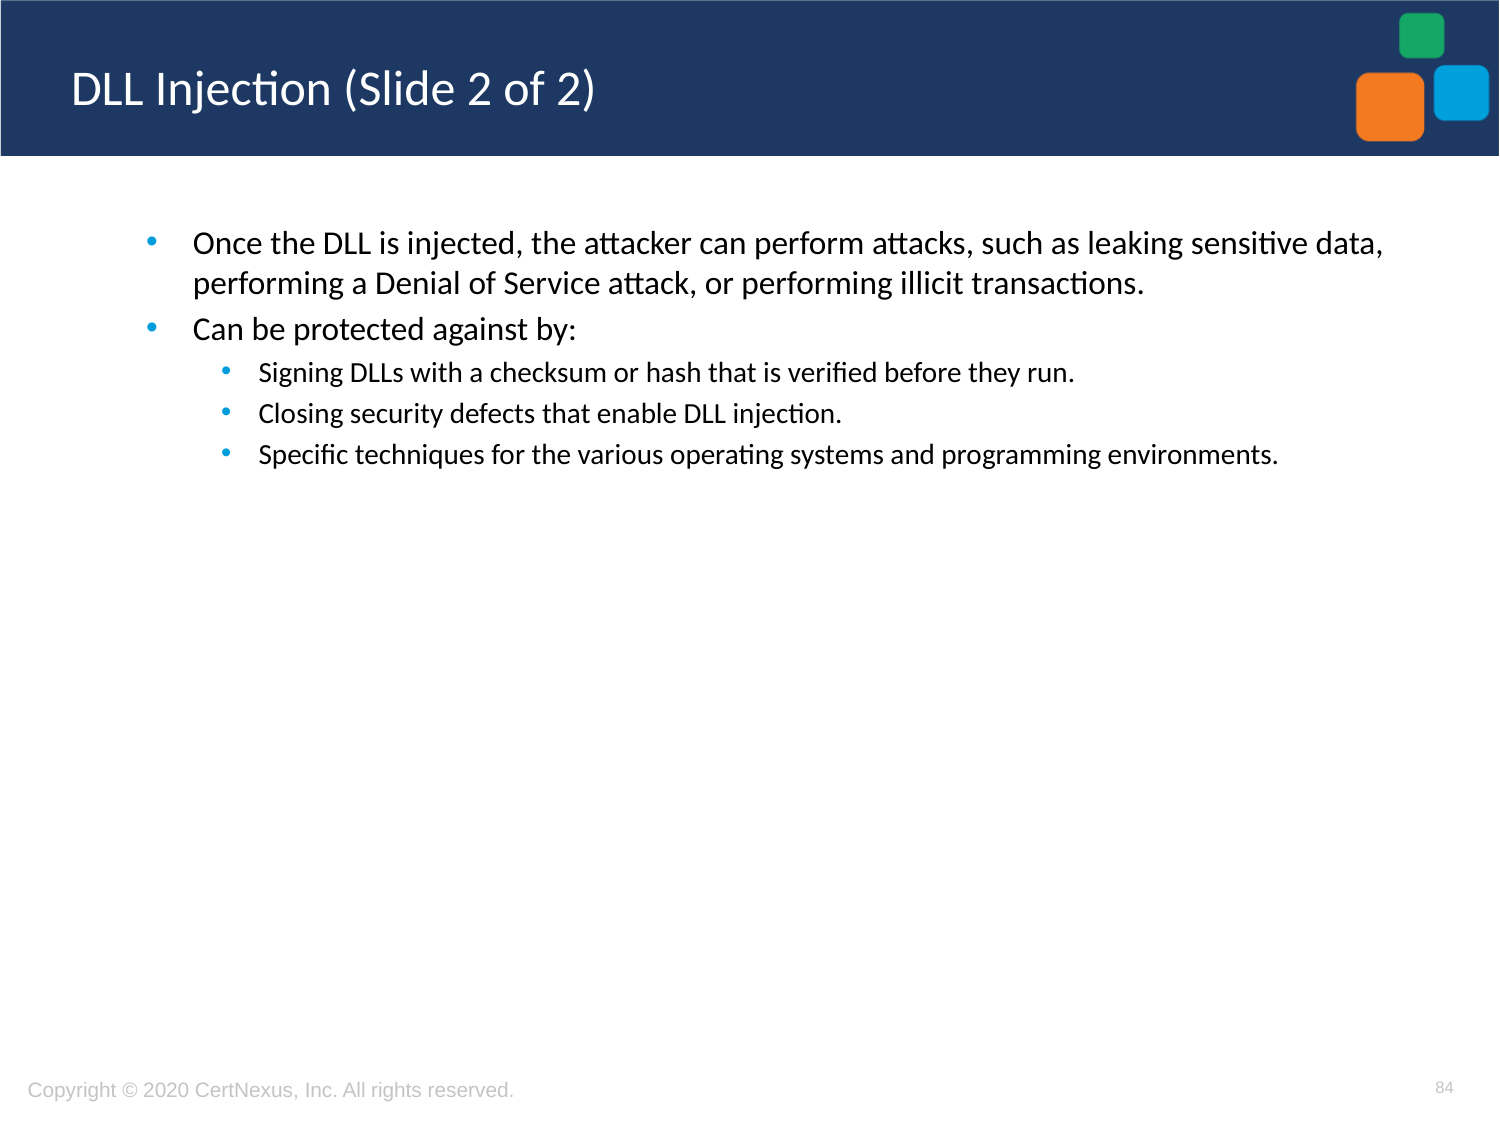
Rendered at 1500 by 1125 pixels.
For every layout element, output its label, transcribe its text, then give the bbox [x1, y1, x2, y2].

picture [0, 0, 1500, 156]
title DLL Injection (Slide 2 of 2) [56, 16, 1350, 155]
list Once the DLL is injected, the attacker can perform attacks, such as leaking sensitive data, performing a Denial of Service attack, or performing illicit transactions. Can be protected against by: Signing DLLs with a checksum or hash that is verified before they run. Closing security defects that enable DLL injection. Specific techniques for the various operating systems and programming environments. [56, 213, 1444, 1021]
slide_number 84 [1118, 1057, 1469, 1118]
